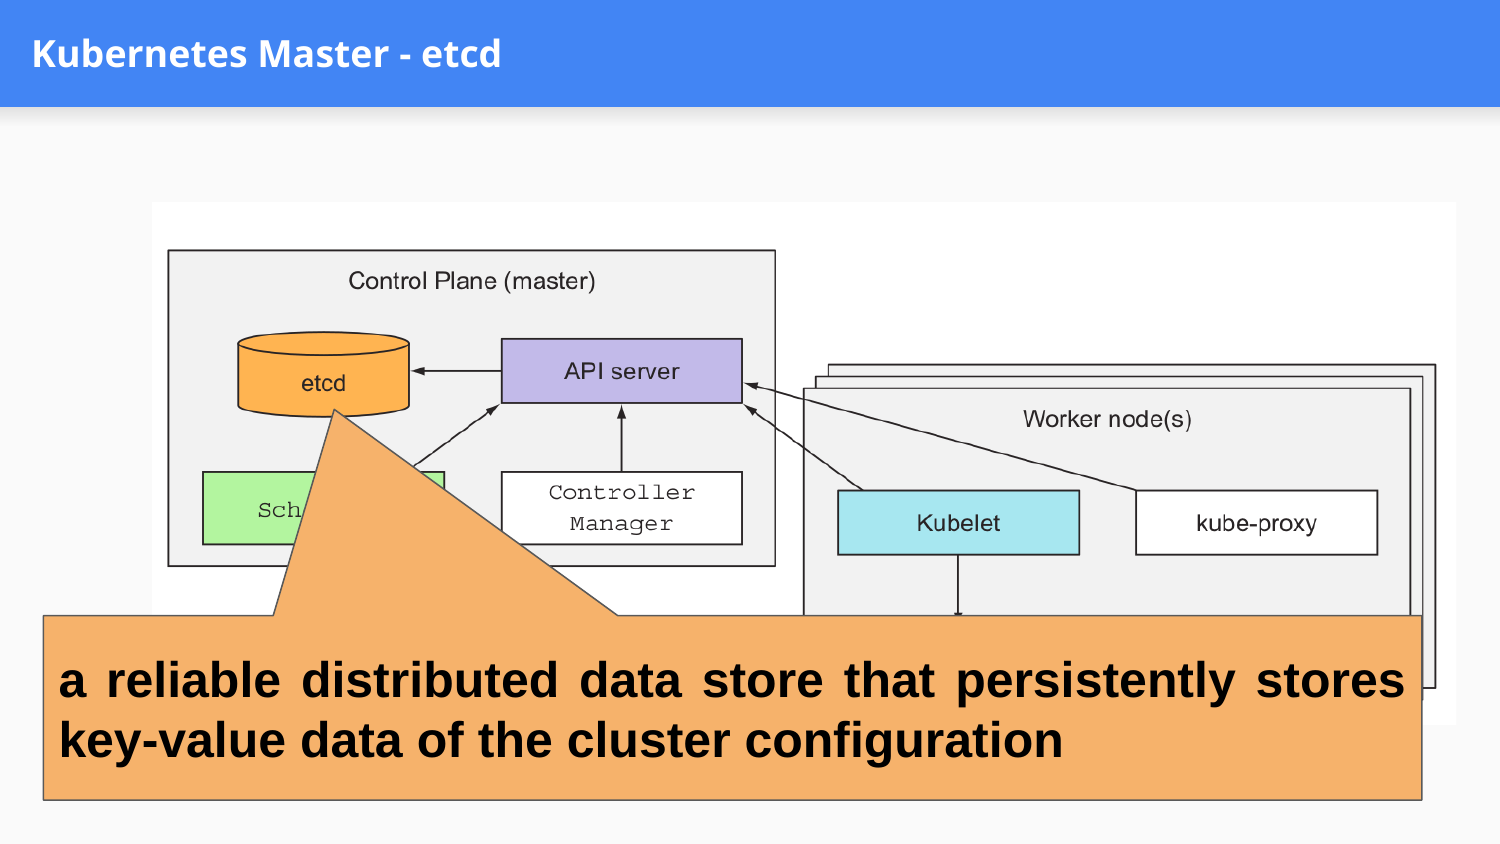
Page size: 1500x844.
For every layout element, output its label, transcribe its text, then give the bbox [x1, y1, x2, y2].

picture [151, 202, 1457, 726]
title Kubernetes Master - etcd [16, 2, 1464, 102]
text_box a reliable distributed data store that persistently stores key-value data of the cluster configuration [43, 615, 1422, 801]
